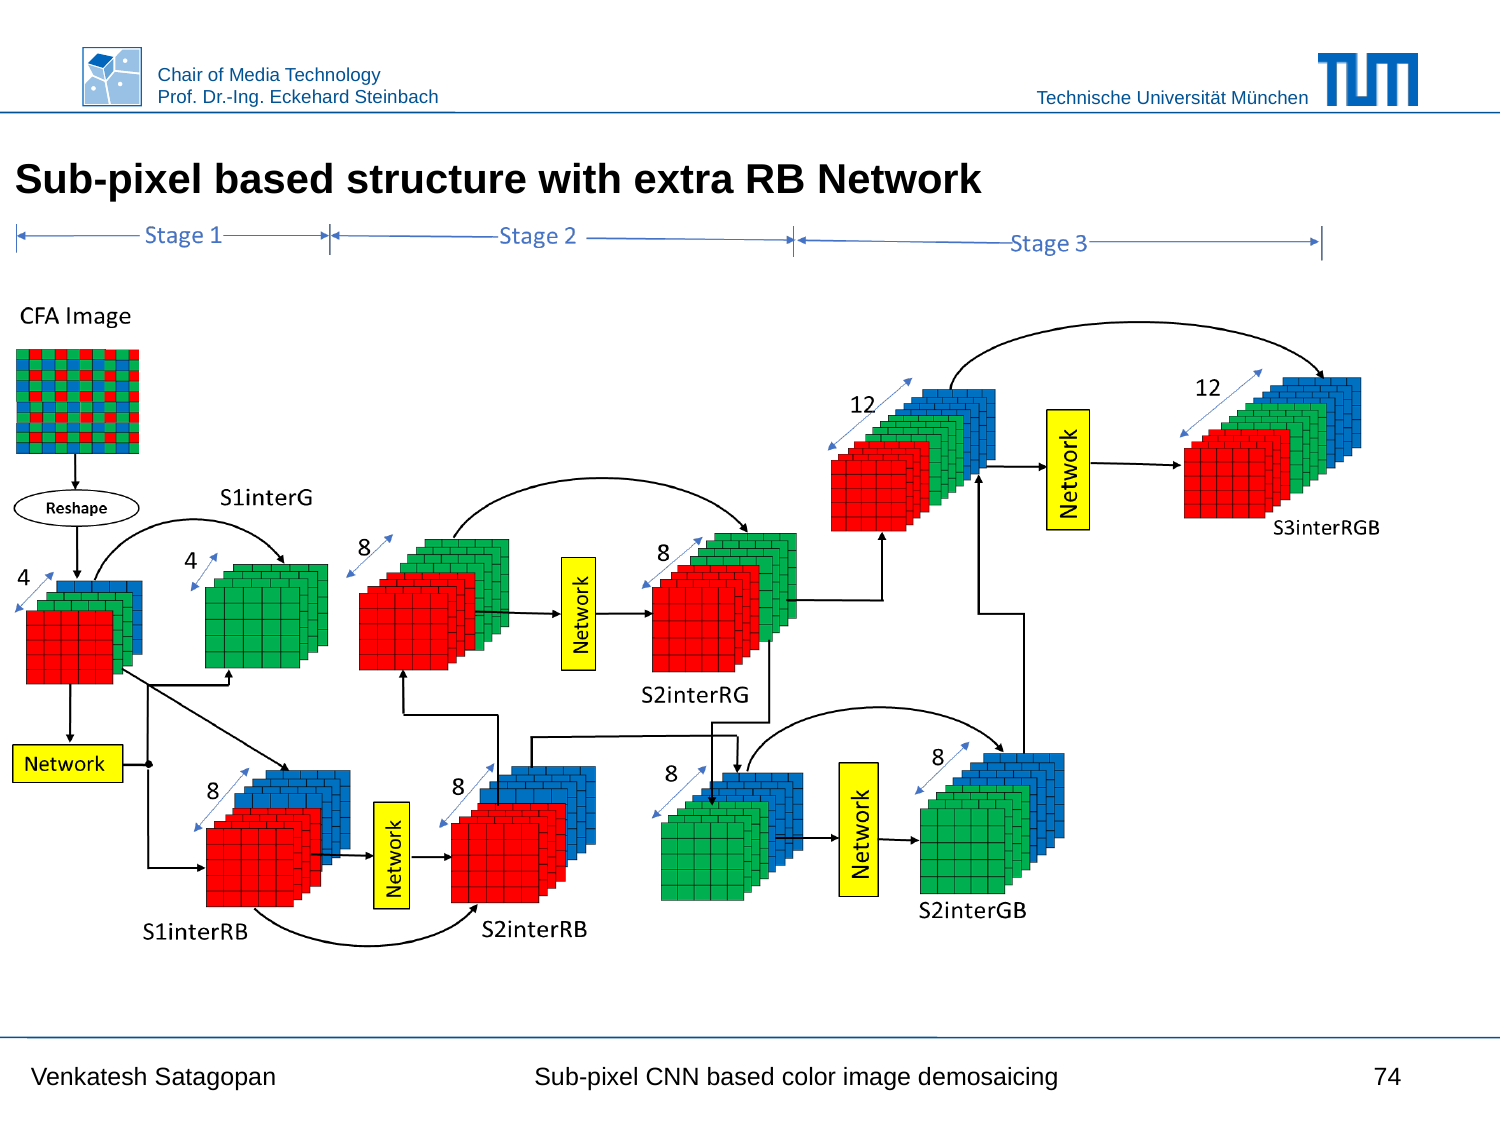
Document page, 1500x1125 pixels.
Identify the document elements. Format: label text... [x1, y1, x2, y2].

picture [0, 210, 1406, 962]
footer Venkatesh Satagopan Sub-pixel CNN based color image demosaicing [15, 1049, 1190, 1101]
text_box Sub-pixel based structure with extra RB Network [0, 144, 1011, 209]
slide_number 74 [1219, 1049, 1417, 1101]
picture [1318, 53, 1418, 106]
